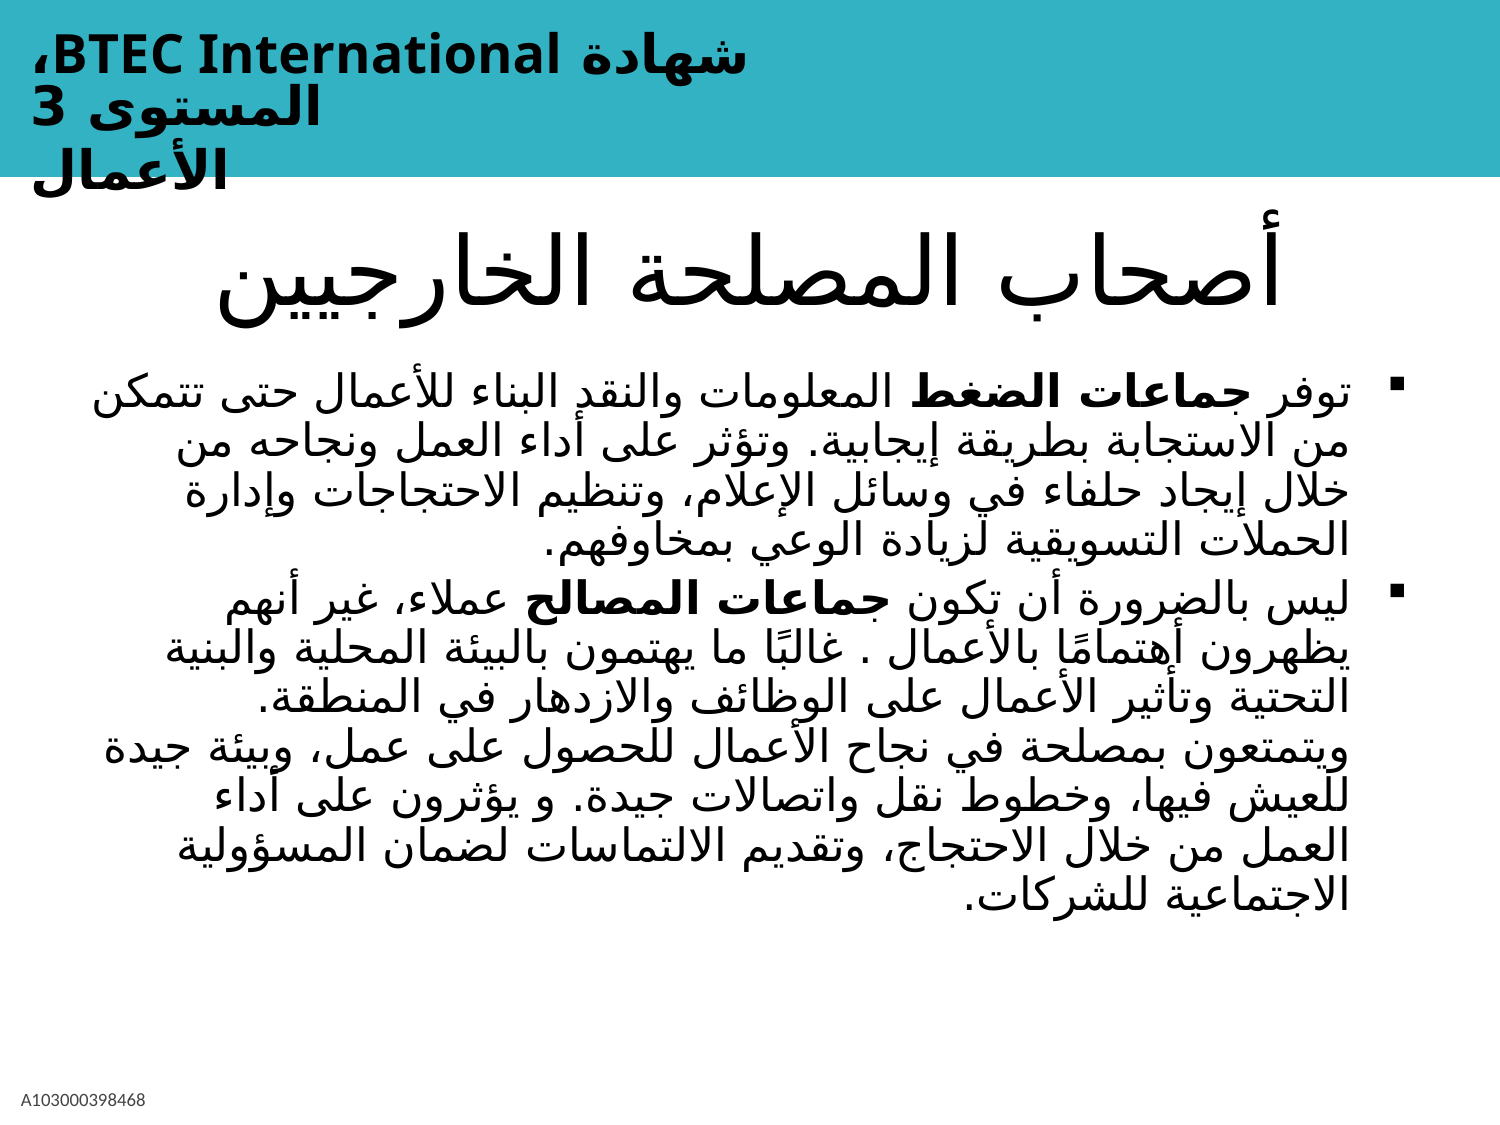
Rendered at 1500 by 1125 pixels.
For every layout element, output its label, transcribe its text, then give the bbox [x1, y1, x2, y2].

text_box A103000398468 [5, 1083, 183, 1119]
title أصحاب المصلحة الخارجيين [75, 196, 1425, 338]
list توفر جماعات الضغط المعلومات والنقد البناء للأعمال حتى تتمكن من الاستجابة بطريقة إيجابية. وتؤثر على أداء العمل ونجاحه من خلال إيجاد حلفاء في وسائل الإعلام، وتنظيم الاحتجاجات وإدارة الحملات التسويقية لزيادة الوعي بمخاوفهم. ليس بالضرورة أن تكون جماعات المصالح عملاء، غير أنهم يظهرون أهتمامًا بالأعمال . غالبًا ما يهتمون بالبيئة المحلية والبنية التحتية وتأثير الأعمال على الوظائف والازدهار في المنطقة. ويتمتعون بمصلحة في نجاح الأعمال للحصول على عمل، وبيئة جيدة للعيش فيها، وخطوط نقل واتصالات جيدة. و يؤثرون على أداء العمل من خلال الاحتجاج، وتقديم الالتماسات لضمان المسؤولية الاجتماعية للشركات. [76, 360, 1424, 997]
picture [0, 0, 1500, 177]
